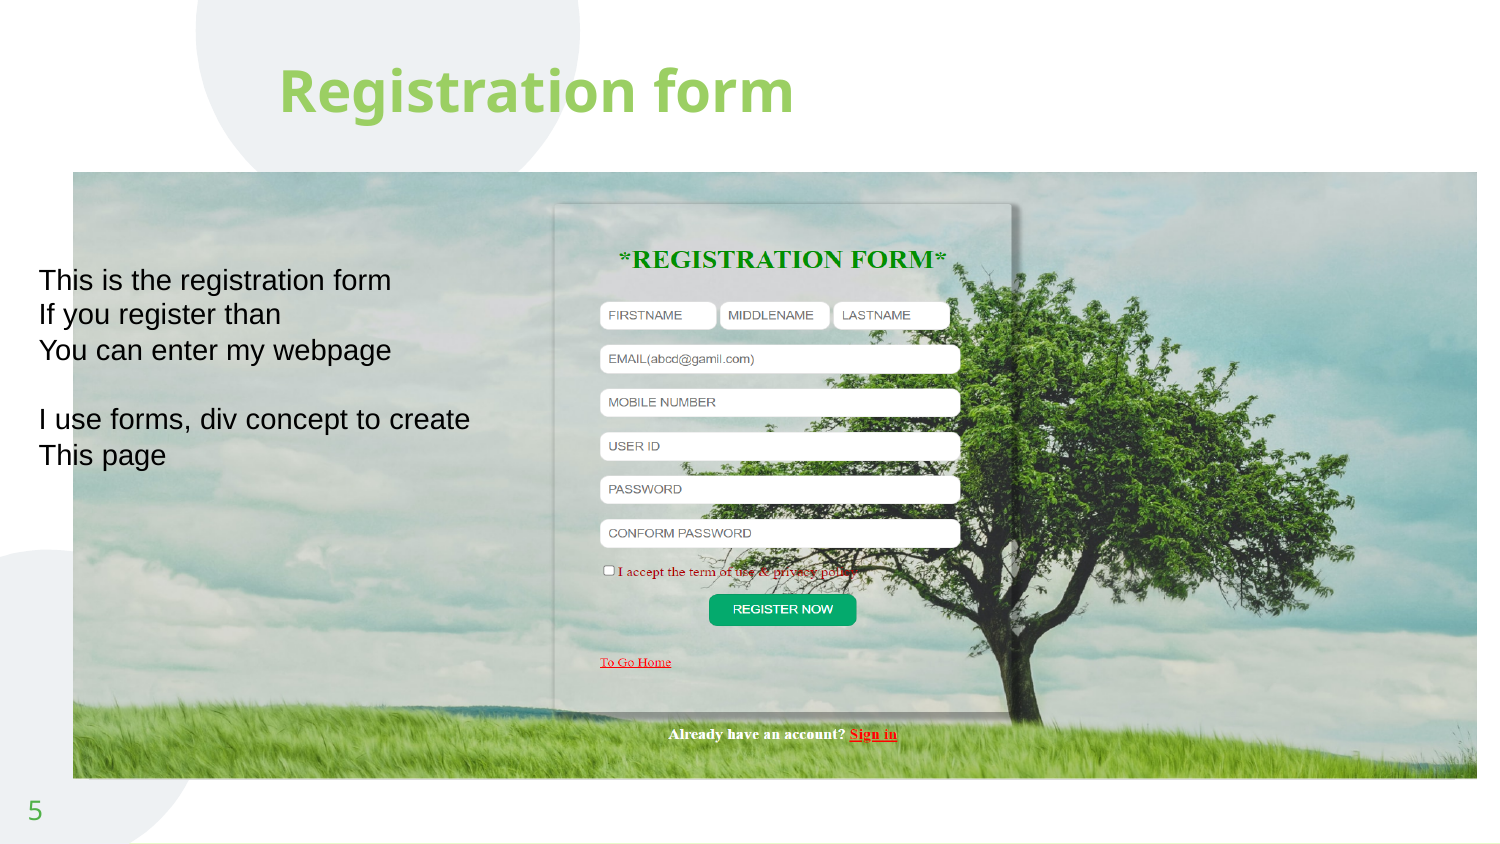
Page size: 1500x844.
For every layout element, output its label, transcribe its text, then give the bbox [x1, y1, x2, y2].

text_box This is the registration form If you register than You can enter my webpage I use forms, div concept to create This page [23, 253, 67, 479]
picture [73, 171, 1477, 780]
title Registration form [263, 45, 1009, 140]
slide_number 5 [12, 779, 103, 844]
